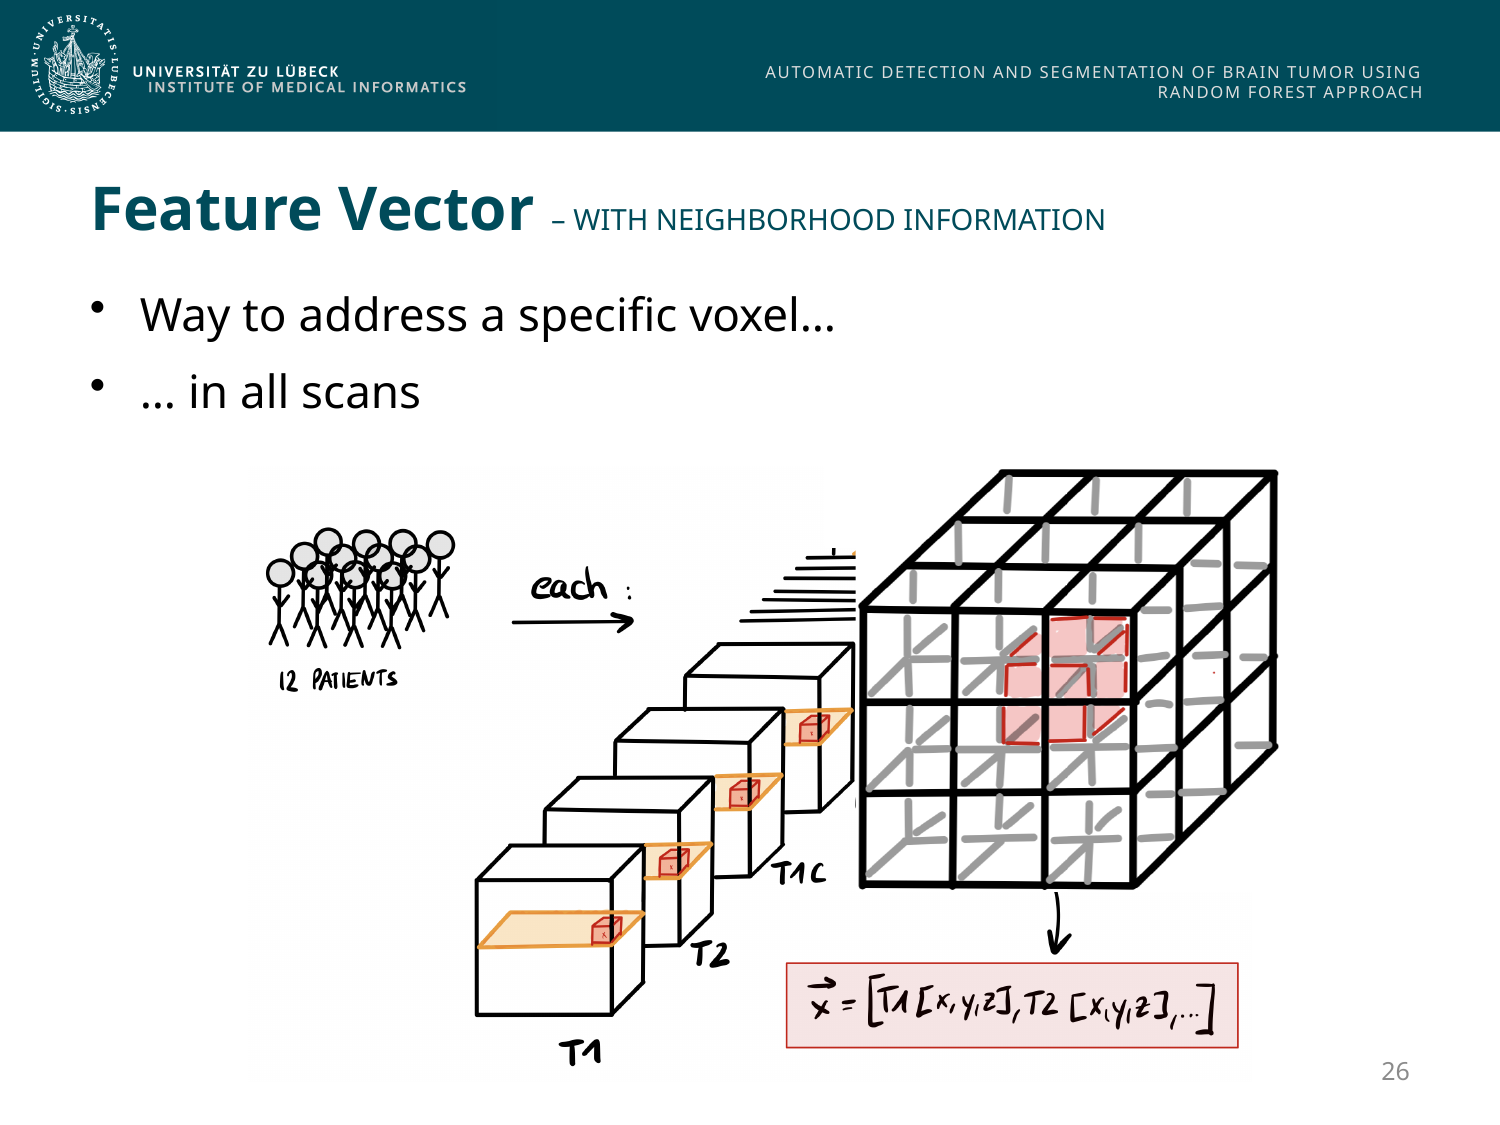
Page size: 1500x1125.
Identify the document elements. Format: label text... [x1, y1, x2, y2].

picture [0, 0, 497, 130]
list Way to address a specific voxel… … in all scans [74, 277, 1426, 1125]
title Feature Vector – WITH NEIGHBORHOOD INFORMATION [75, 159, 1425, 252]
picture [248, 465, 1252, 1082]
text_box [825, 439, 1284, 892]
